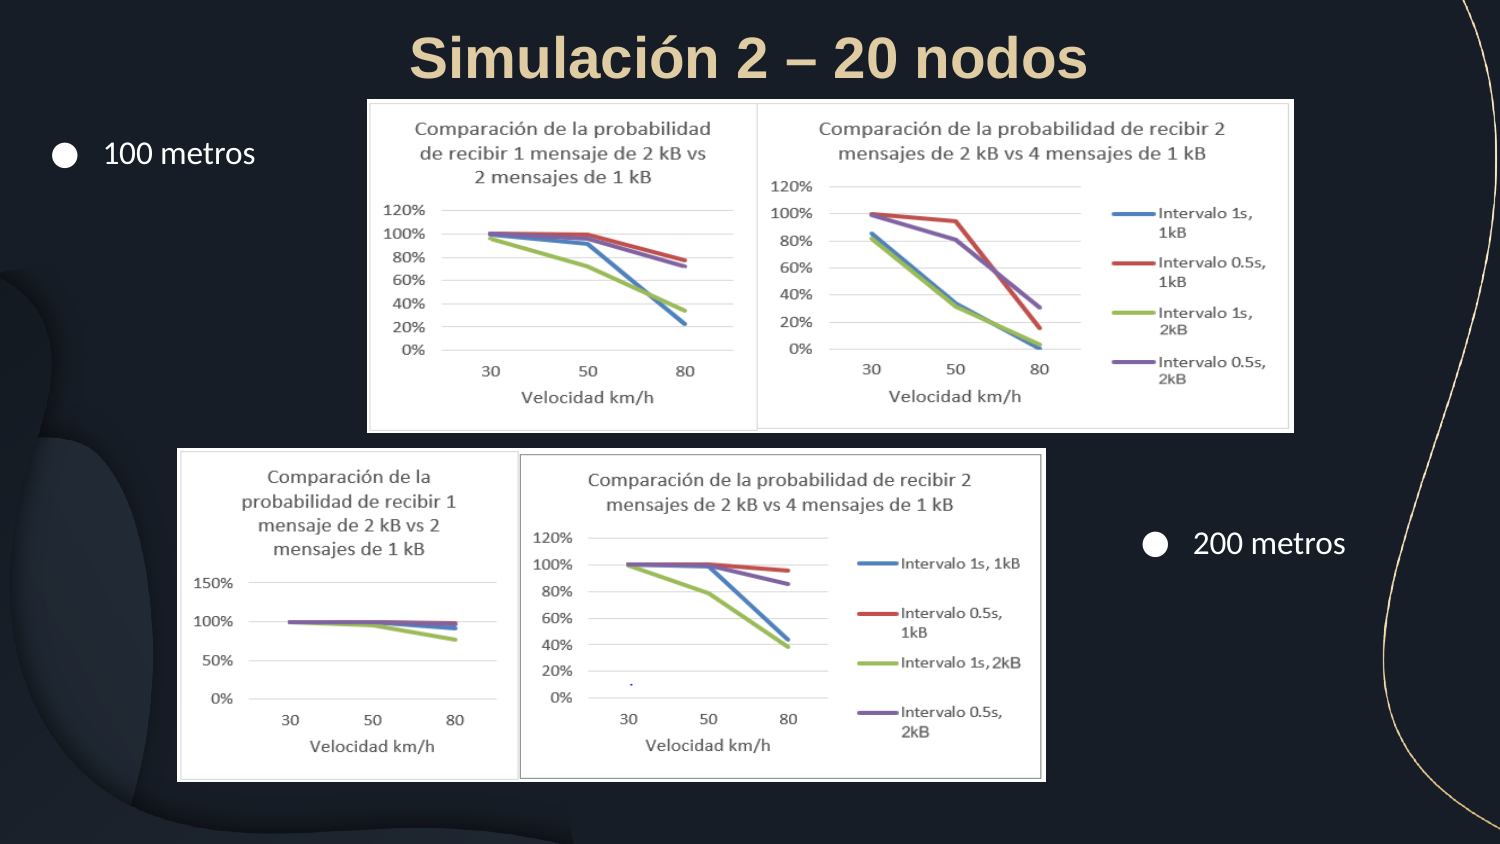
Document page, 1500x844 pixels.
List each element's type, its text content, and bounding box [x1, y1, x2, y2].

text_box 100 metros [12, 110, 361, 229]
title Simulación 2 – 20 nodos [118, 5, 1382, 100]
picture [1359, 619, 1500, 844]
text_box 200 metros [1102, 499, 1500, 619]
picture [1359, 0, 1500, 499]
picture [0, 99, 1294, 844]
